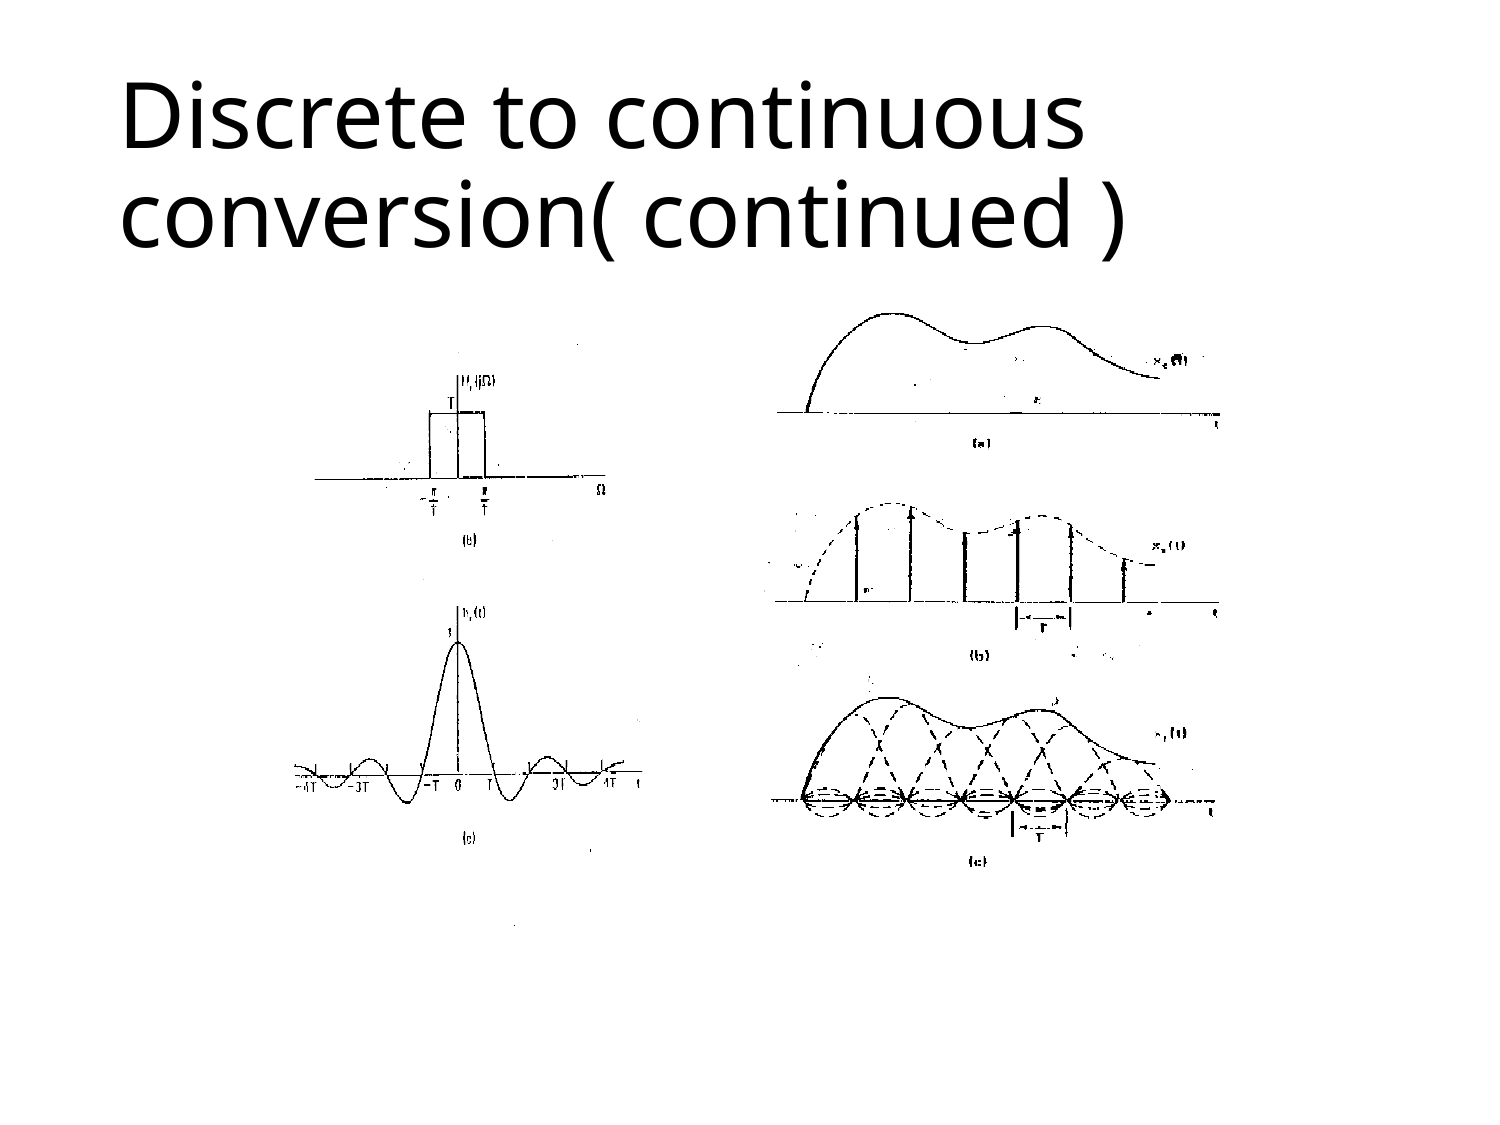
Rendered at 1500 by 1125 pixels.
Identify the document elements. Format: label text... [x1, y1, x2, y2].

picture [712, 274, 1249, 900]
picture [249, 299, 688, 936]
title Discrete to continuous conversion( continued ) [103, 59, 1397, 278]
